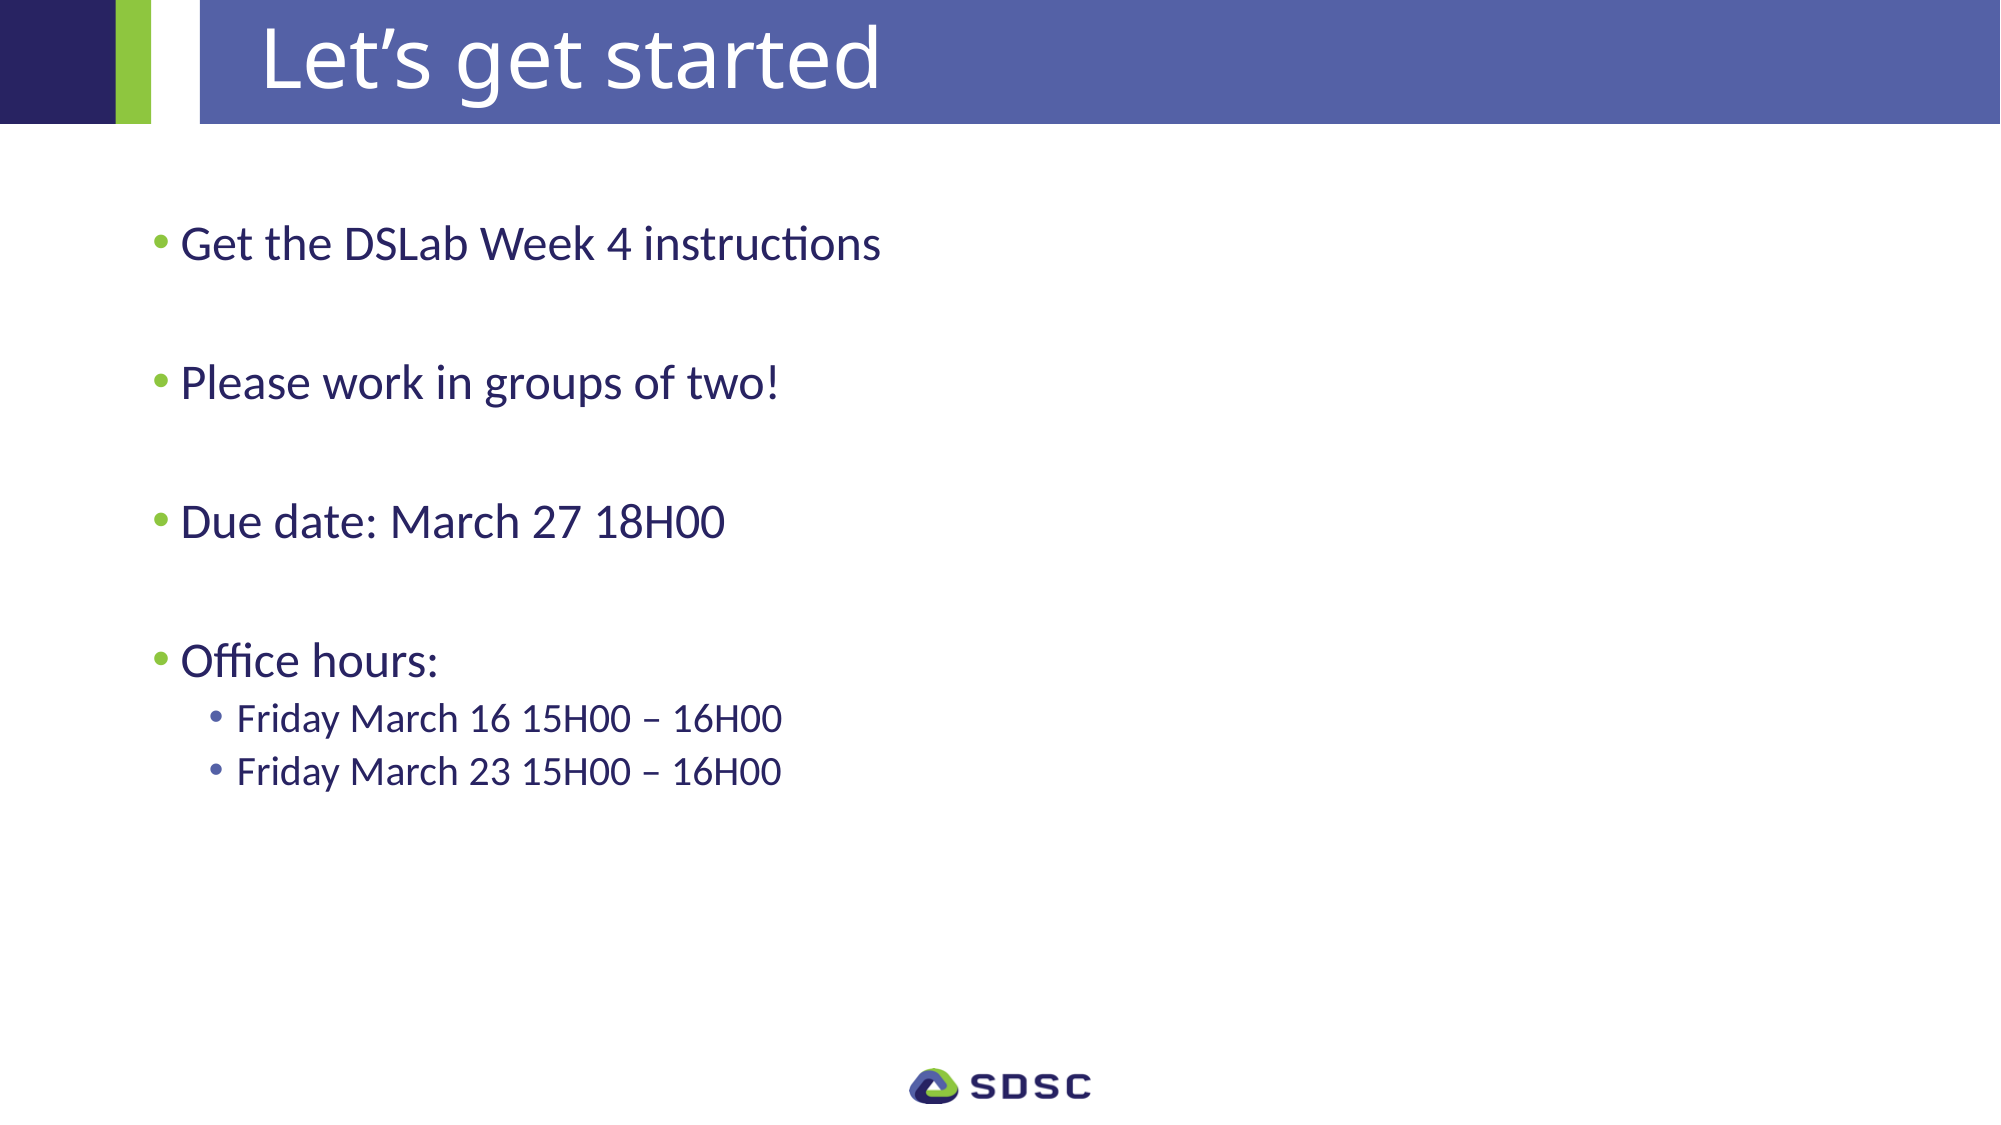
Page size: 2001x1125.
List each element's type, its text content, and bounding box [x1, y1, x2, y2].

picture [909, 1068, 1091, 1104]
list Get the DSLab Week 4 instructions Please work in groups of two! Due date: March 27 18H00 Office hours: Friday March 16 15H00 – 16H00 Friday March 23 15H00 – 16H00 [137, 209, 1863, 1014]
title Let’s get started [200, 0, 2000, 124]
